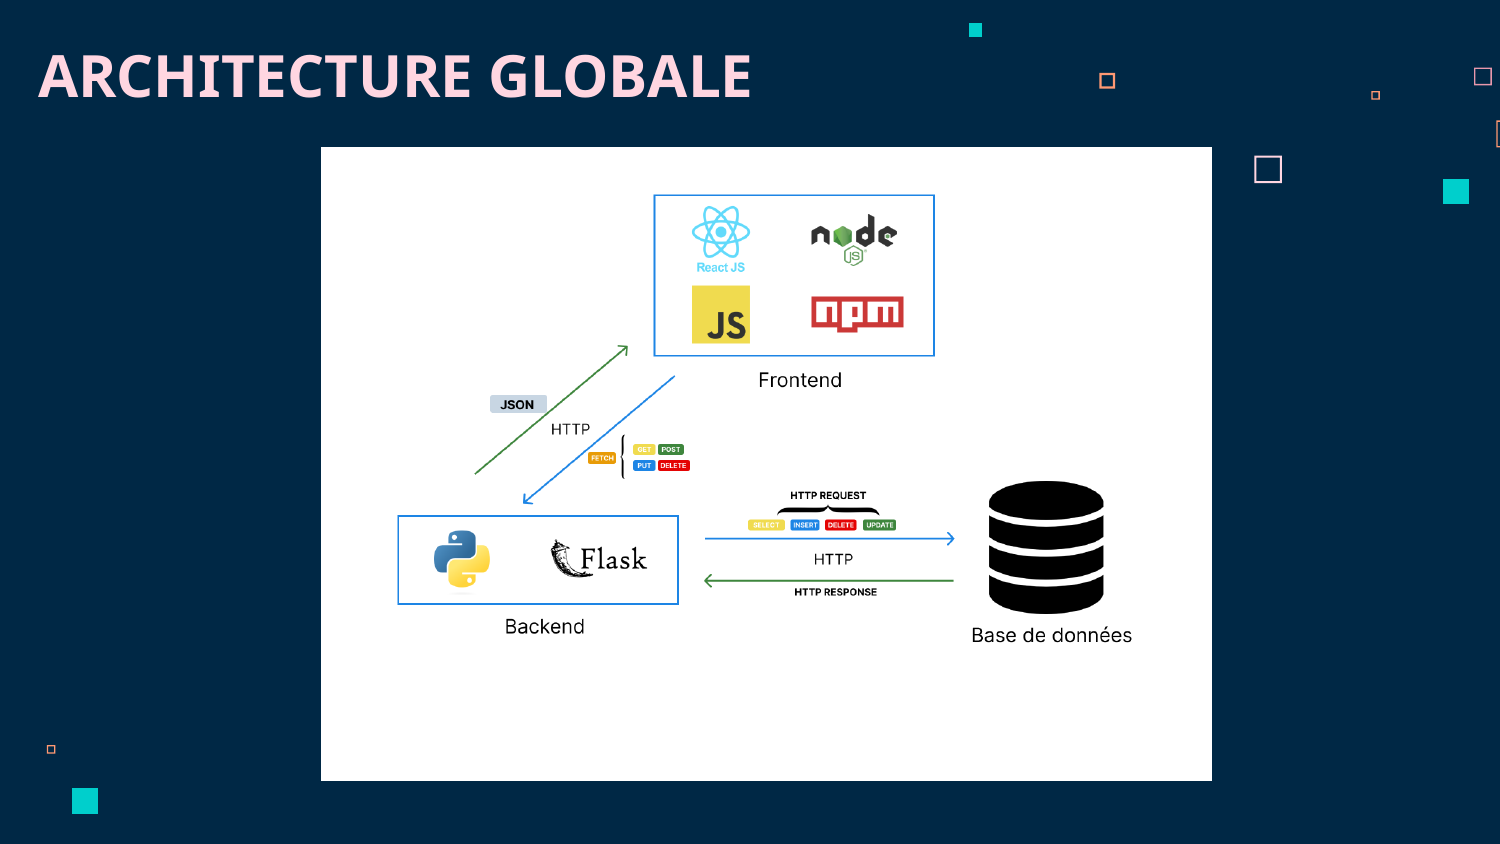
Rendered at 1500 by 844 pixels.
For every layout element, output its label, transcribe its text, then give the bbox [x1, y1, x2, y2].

title ARCHITECTURE GLOBALE [23, 33, 914, 125]
picture [321, 147, 1212, 781]
